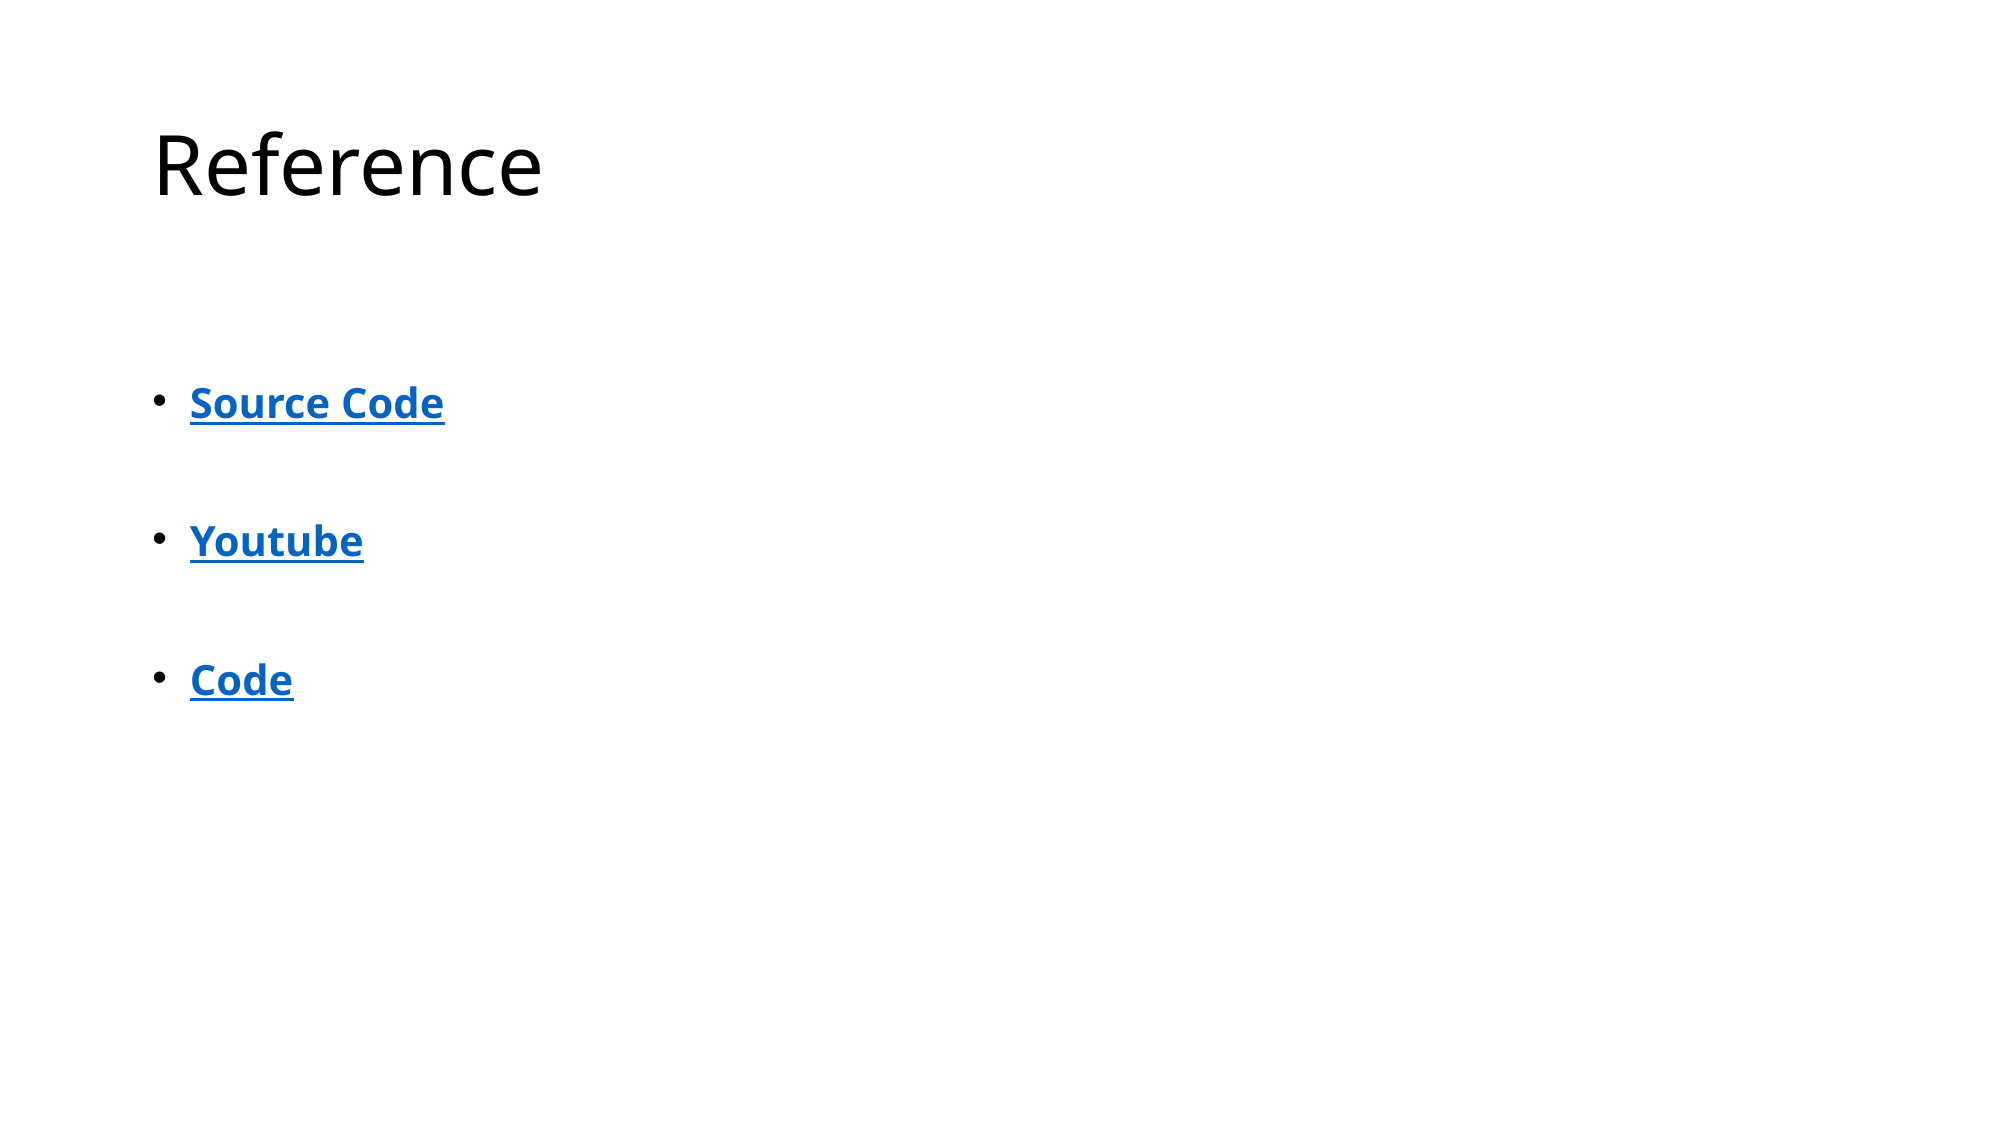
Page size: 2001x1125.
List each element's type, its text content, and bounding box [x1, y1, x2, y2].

list Source Code Youtube Code [137, 299, 1863, 1014]
title Reference [137, 59, 1863, 278]
